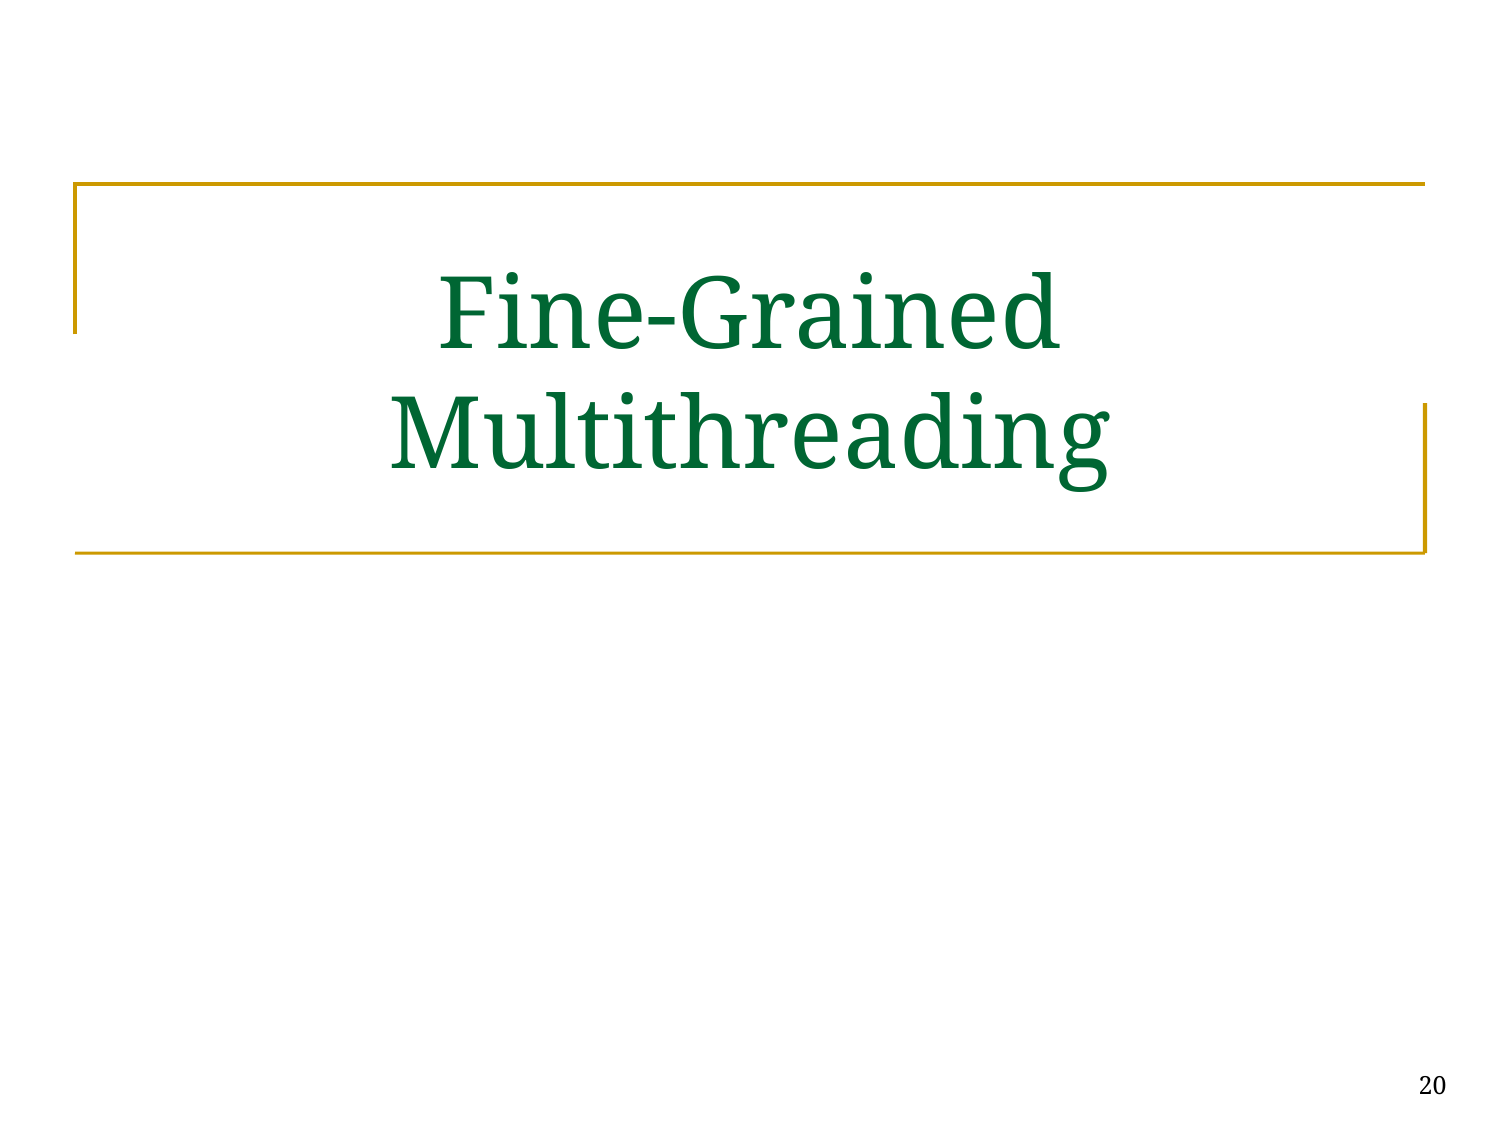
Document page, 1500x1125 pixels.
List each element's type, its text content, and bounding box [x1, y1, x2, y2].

title Fine-Grained Multithreading [75, 187, 1425, 550]
slide_number 20 [1111, 1036, 1462, 1112]
